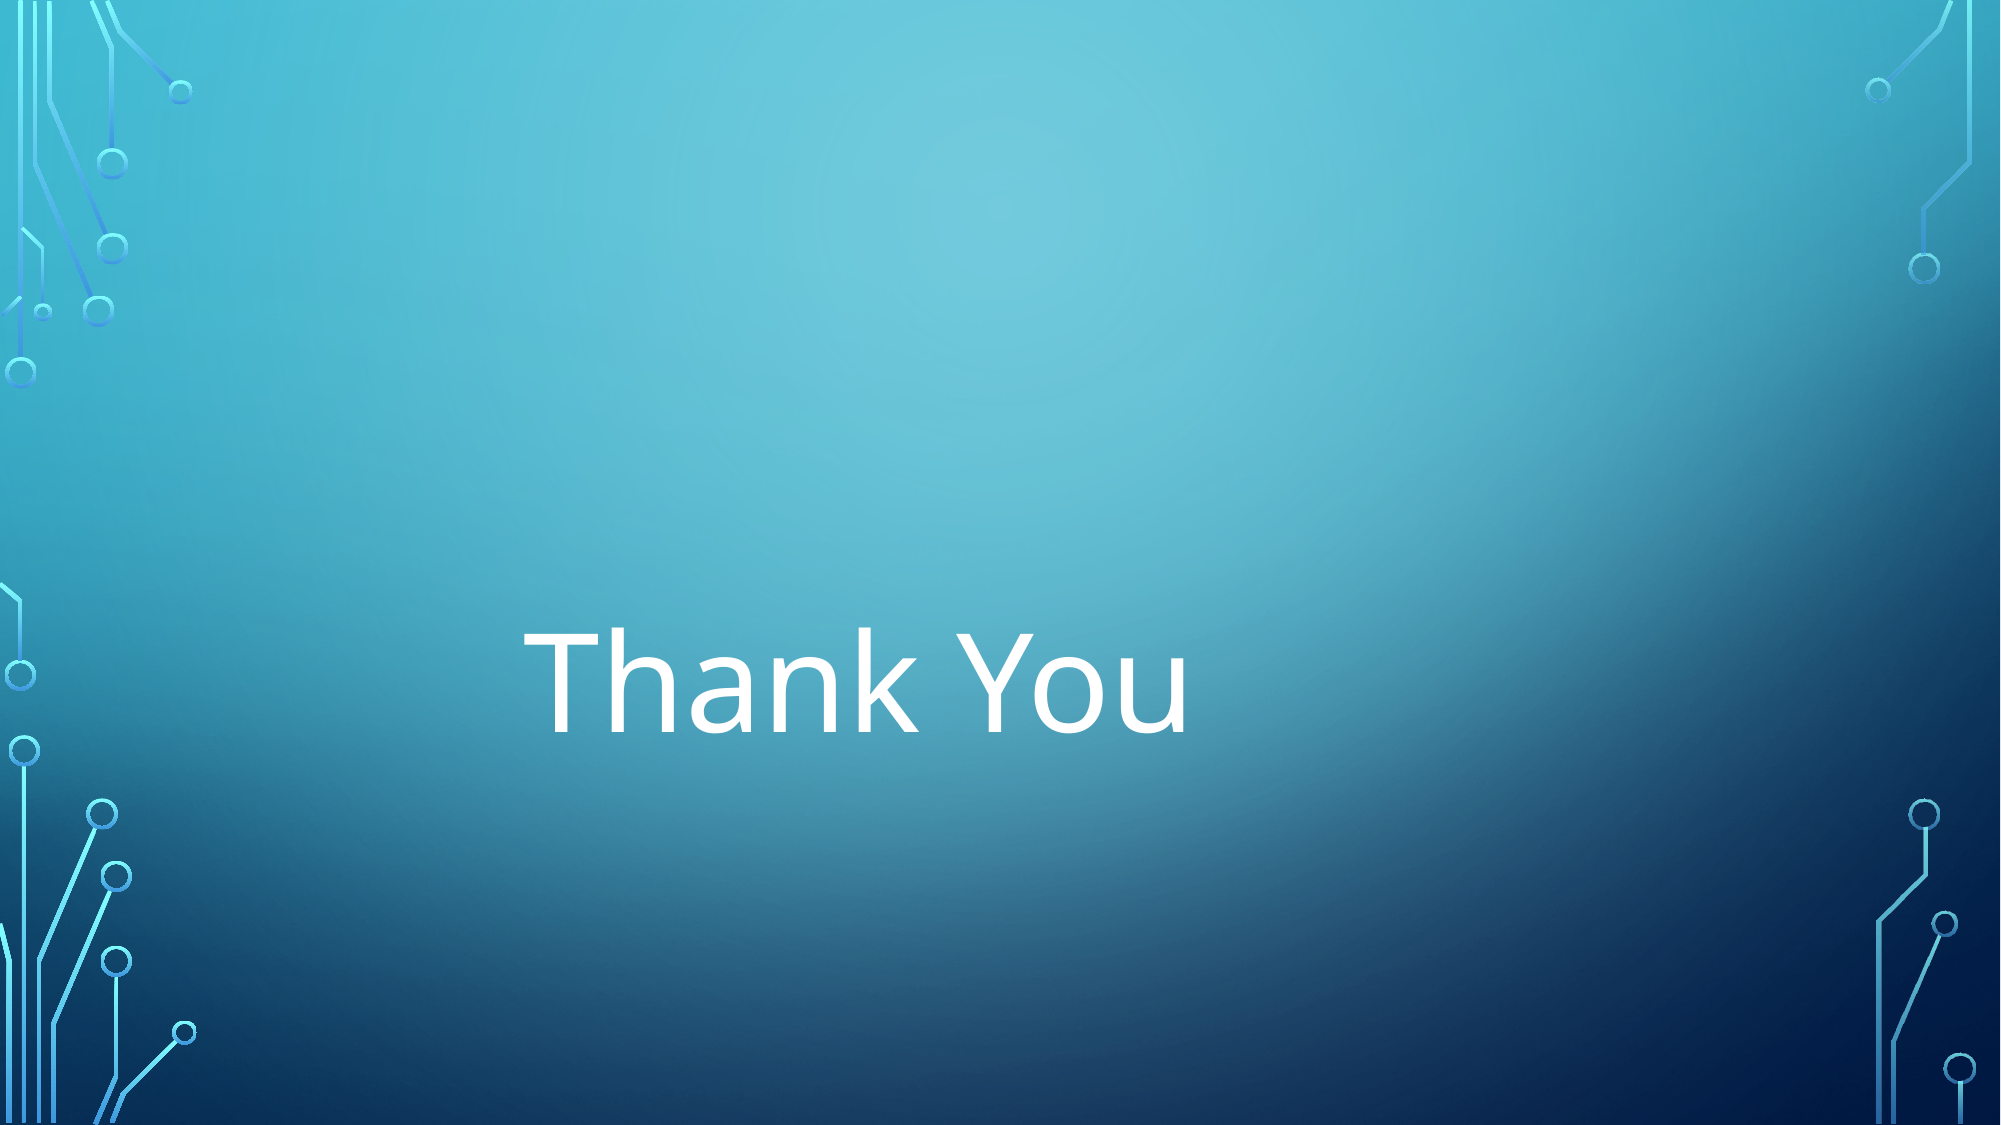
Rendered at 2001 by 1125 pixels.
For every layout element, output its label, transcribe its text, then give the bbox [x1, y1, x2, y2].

list Thank You [187, 369, 1813, 950]
title [187, 98, 1813, 341]
